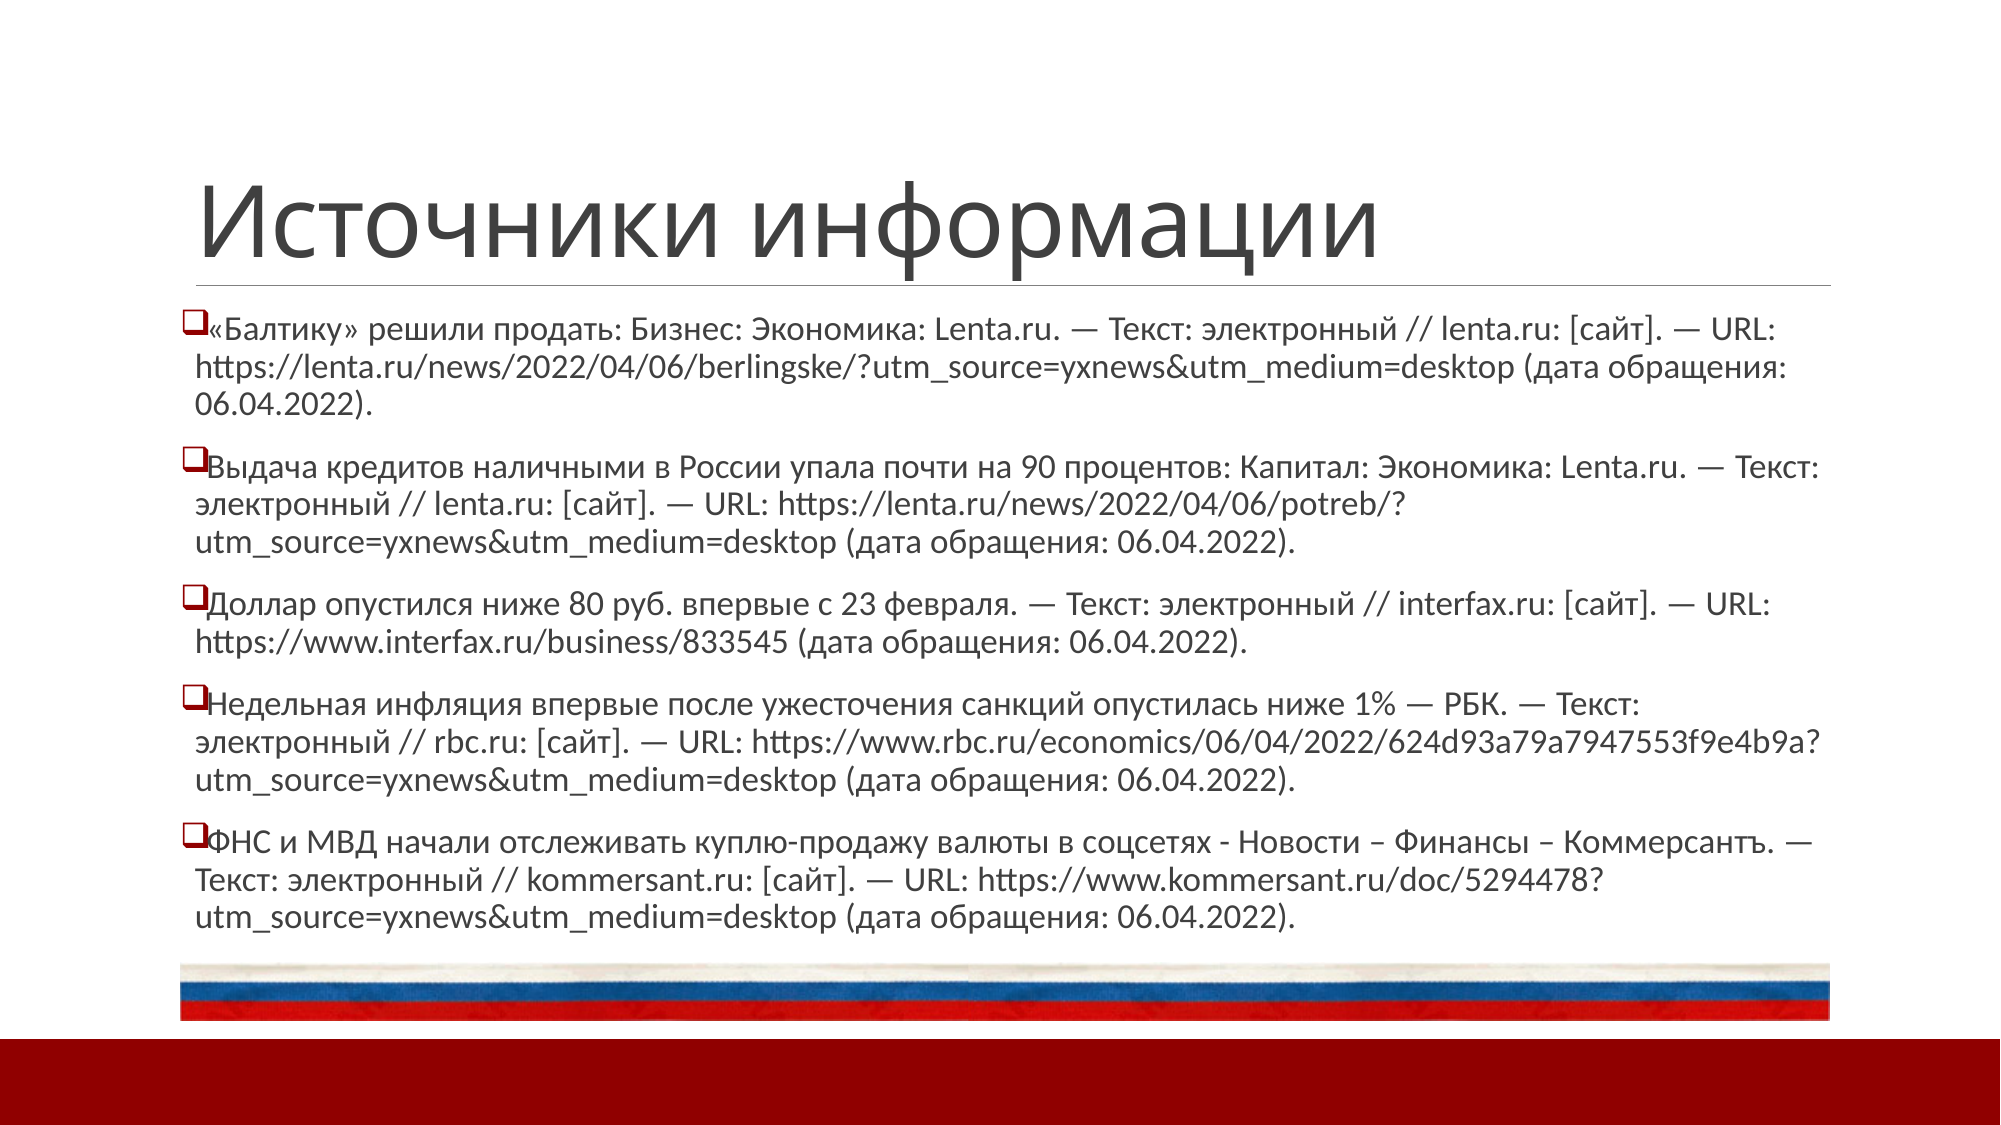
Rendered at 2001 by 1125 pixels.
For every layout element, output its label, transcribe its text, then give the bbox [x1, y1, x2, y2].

title Источники информации [180, 47, 1830, 285]
list «Балтику» решили продать: Бизнес: Экономика: Lenta.ru. — Текст: электронный // lenta.ru: [сайт]. — URL: https://lenta.ru/news/2022/04/06/berlingske/?utm_source=yxnews&utm_medium=desktop (дата обращения: 06.04.2022). Выдача кредитов наличными в России упала почти на 90 процентов: Капитал: Экономика: Lenta.ru. — Текст: электронный // lenta.ru: [сайт]. — URL: https://lenta.ru/news/2022/04/06/potreb/?utm_source=yxnews&utm_medium=desktop (дата обращения: 06.04.2022). Доллар опустился ниже 80 руб. впервые с 23 февраля. — Текст: электронный // interfax.ru: [сайт]. — URL: https://www.interfax.ru/business/833545 (дата обращения: 06.04.2022). Недельная инфляция впервые после ужесточения санкций опустилась ниже 1% — РБК. — Текст: электронный // rbc.ru: [сайт]. — URL: https://www.rbc.ru/economics/06/04/2022/624d93a79a7947553f9e4b9a?utm_source=yxnews&utm_medium=desktop (дата обращения: 06.04.2022). ФНС и МВД начали отслеживать куплю-продажу валюты в соцсетях - Новости – Финансы – Коммерсантъ. — Текст: электронный // kommersant.ru: [сайт]. — URL: https://www.kommersant.ru/doc/5294478?utm_source=yxnews&utm_medium=desktop (дата обращения: 06.04.2022). [180, 302, 1830, 960]
picture [179, 962, 1831, 1022]
